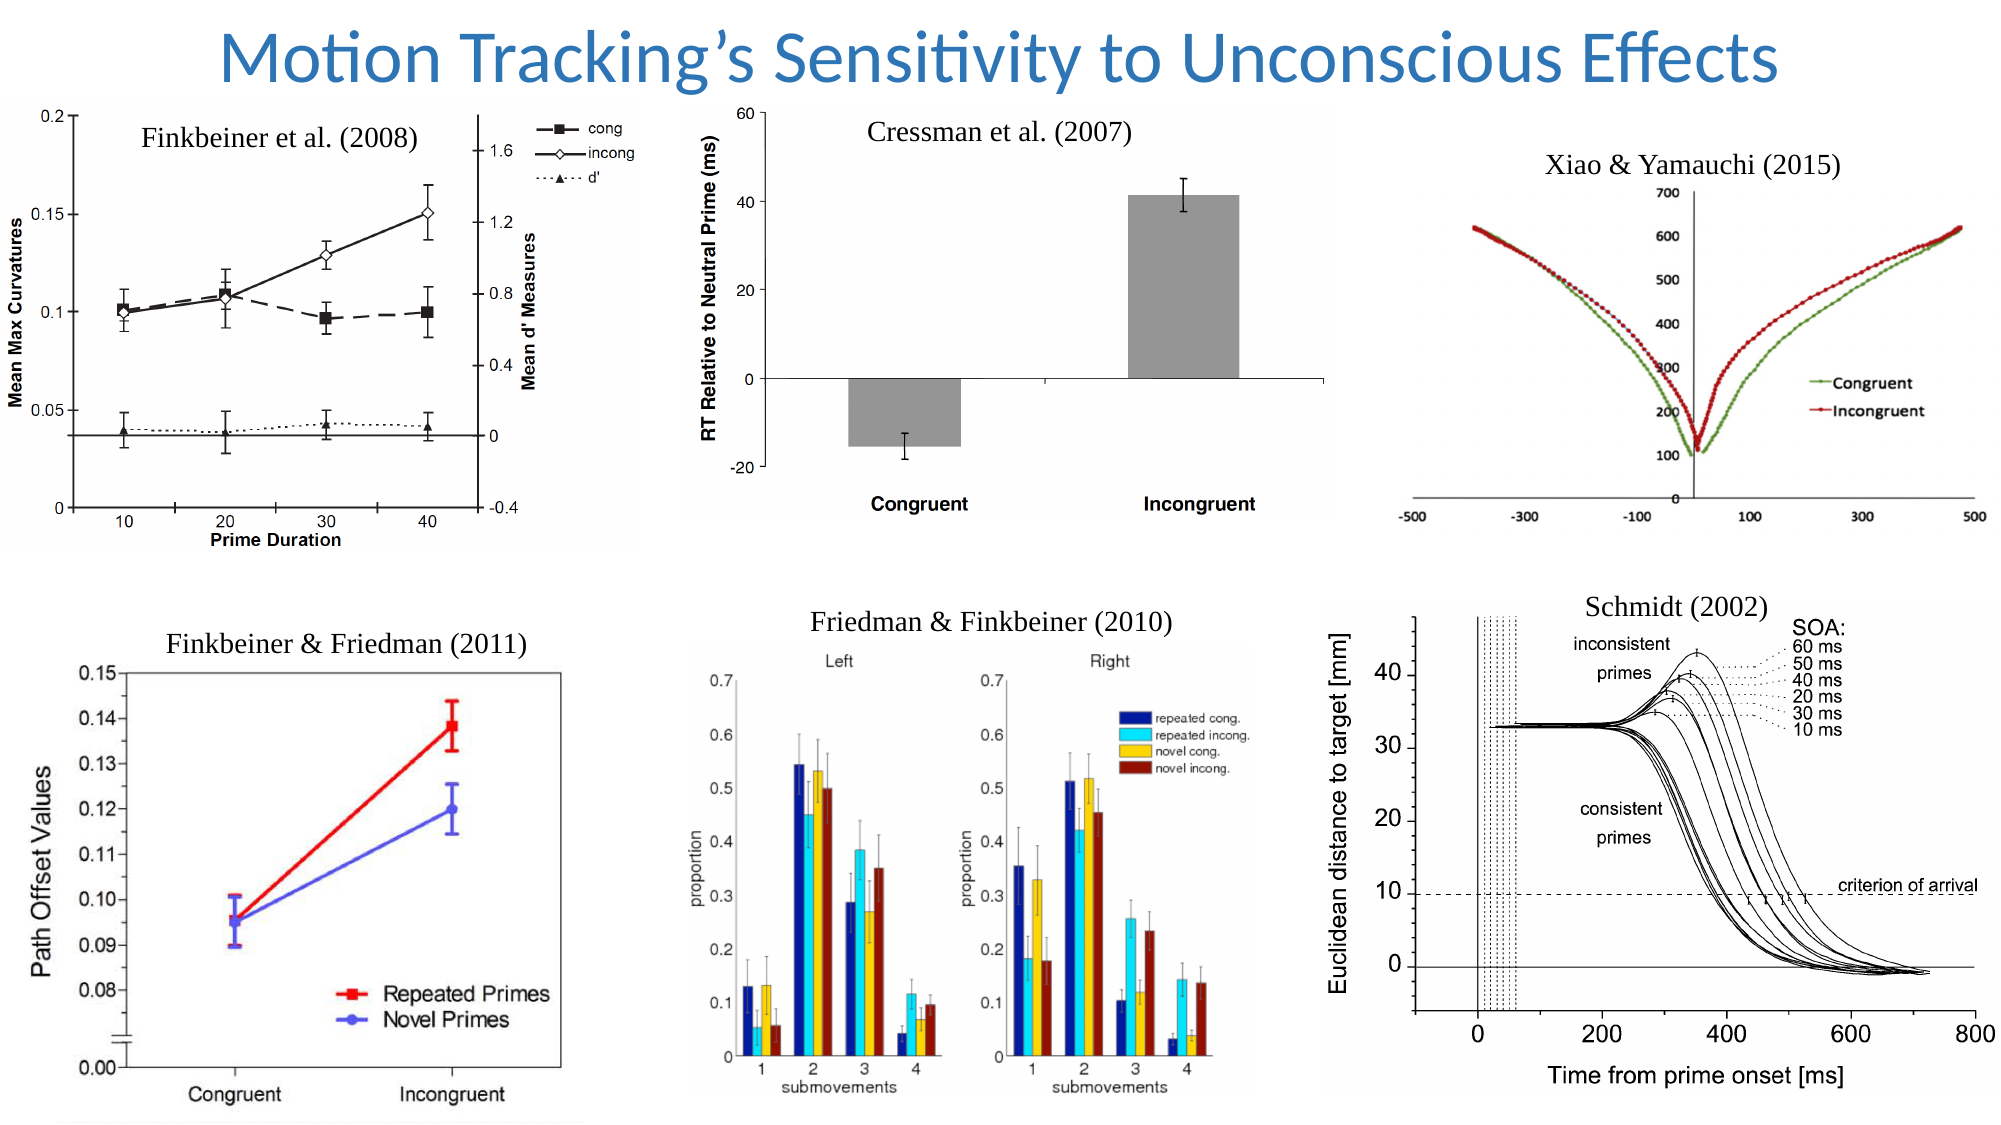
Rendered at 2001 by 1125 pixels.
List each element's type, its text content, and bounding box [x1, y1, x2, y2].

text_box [27, 617, 585, 1124]
picture [684, 105, 1332, 521]
text_box Xiao & Yamauchi (2015) [1483, 137, 1903, 179]
picture [1321, 605, 2000, 1092]
text_box Schmidt (2002) [1467, 579, 1887, 605]
picture [1387, 179, 1999, 534]
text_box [688, 594, 1250, 1096]
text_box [0, 99, 636, 553]
text_box Motion Tracking’s Sensitivity to Unconscious Effects [0, 0, 2000, 105]
